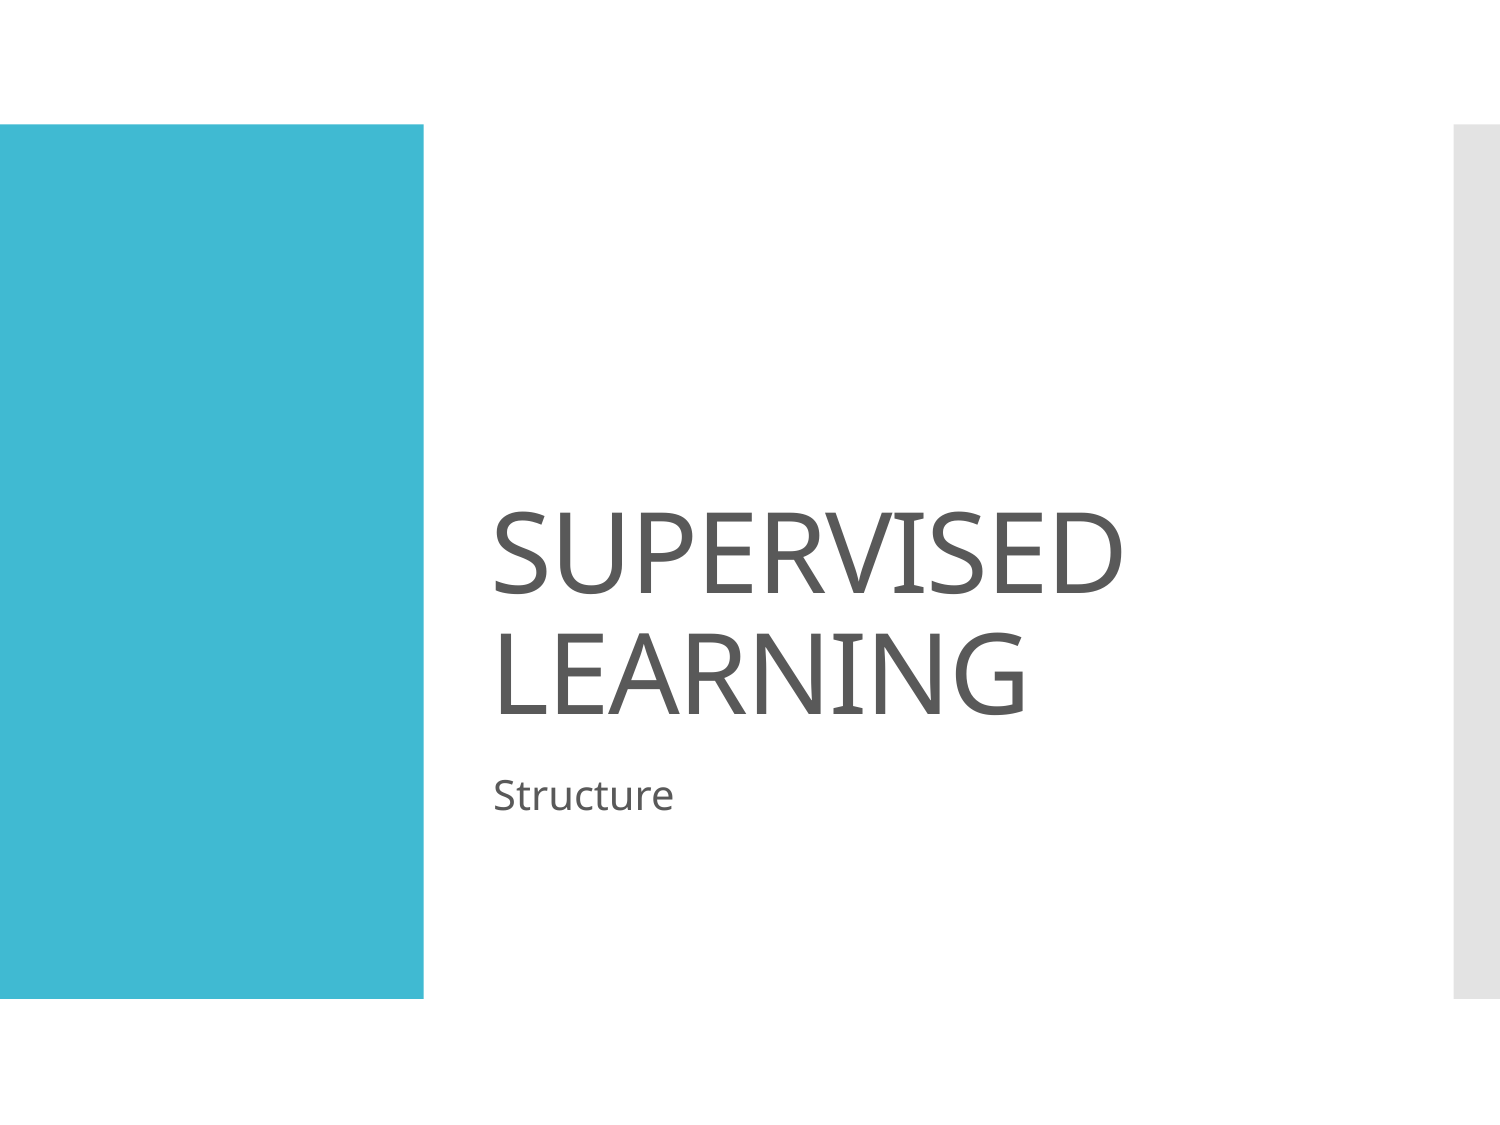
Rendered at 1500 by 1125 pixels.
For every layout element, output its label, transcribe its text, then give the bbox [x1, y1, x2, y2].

list Structure [478, 766, 1379, 917]
title SUPERVISED LEARNING [475, 213, 1376, 747]
